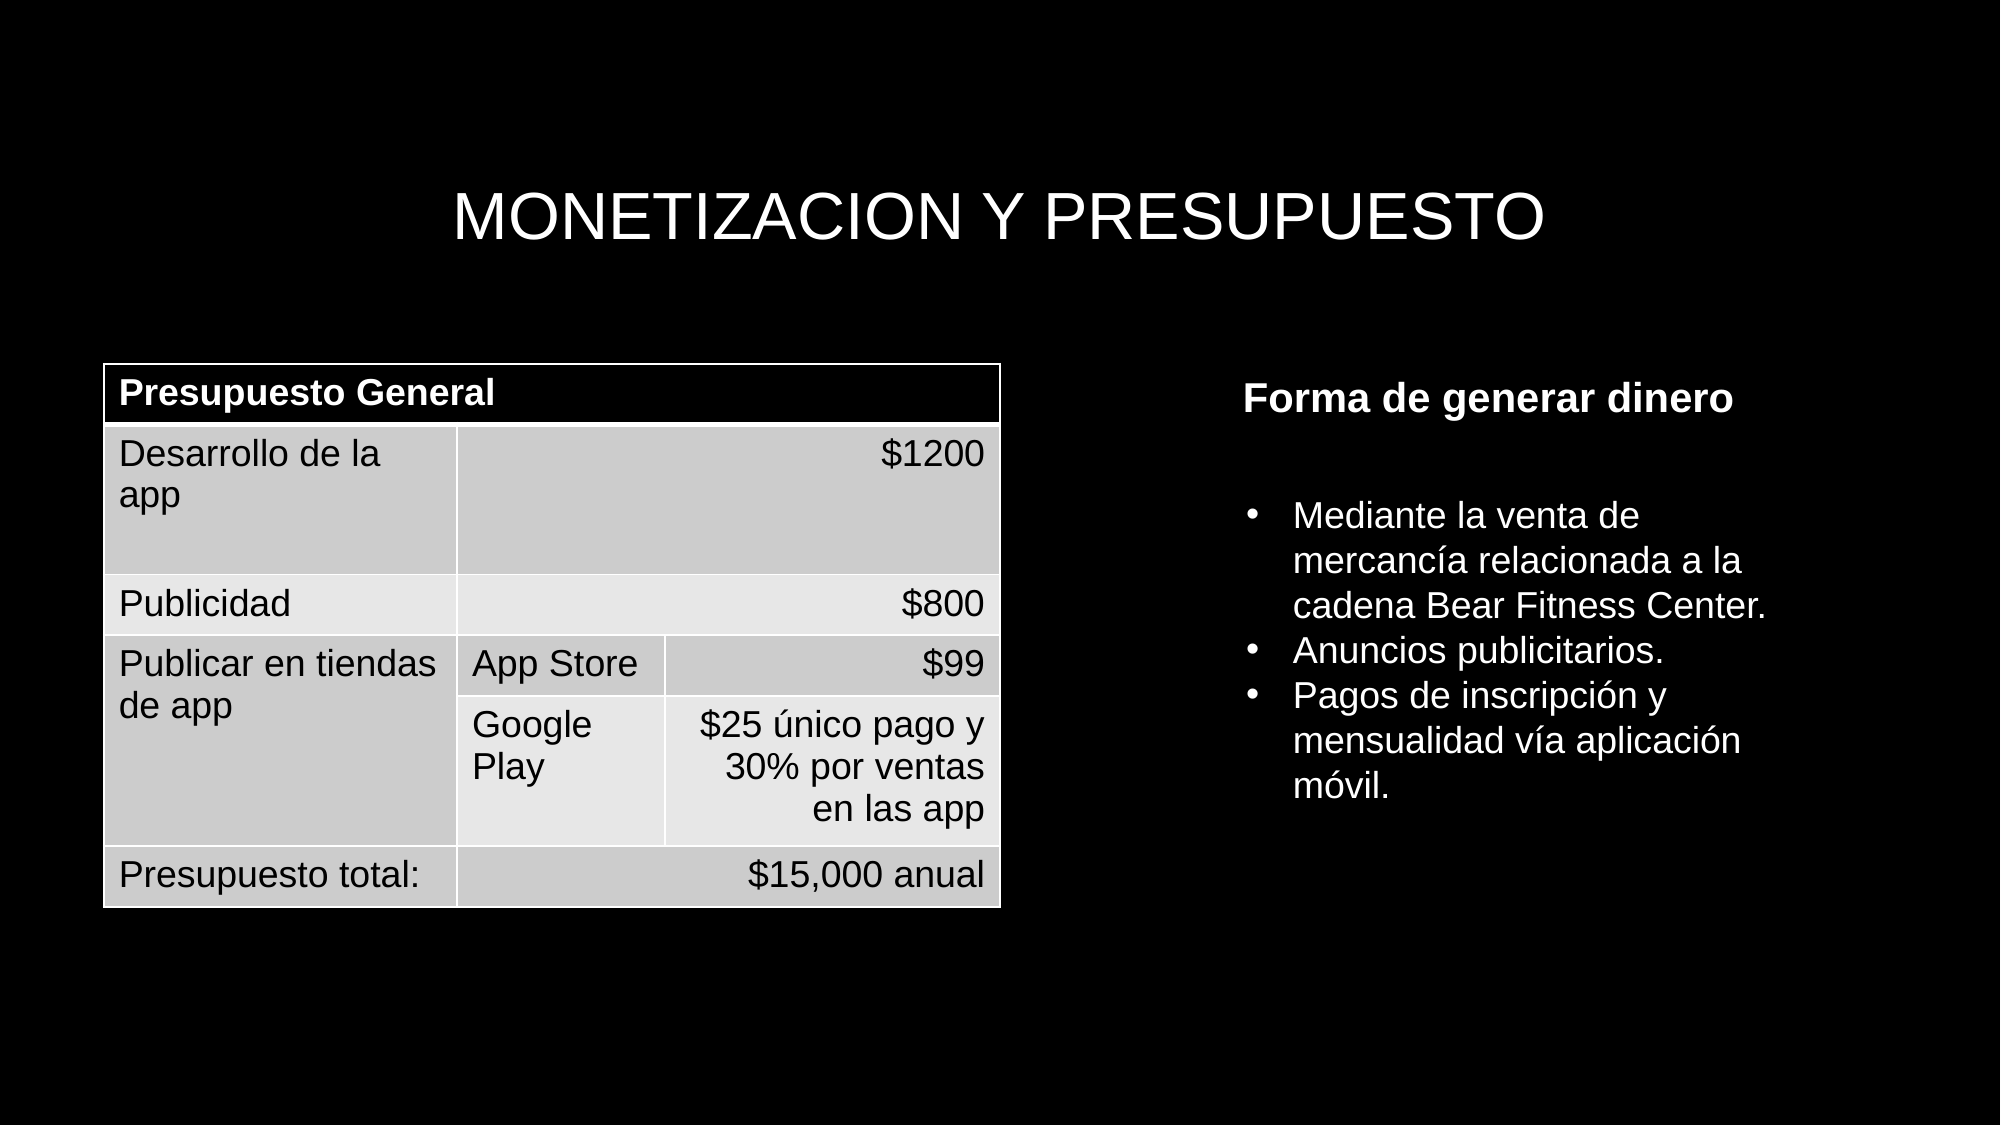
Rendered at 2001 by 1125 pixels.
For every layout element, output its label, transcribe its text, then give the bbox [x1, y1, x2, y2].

table_cell $25 único pago y 30% por ventas en las app [666, 697, 999, 845]
text_box MONETIZACION Y PRESUPUESTO [308, 174, 1691, 294]
table_cell $800 [458, 575, 999, 634]
table_cell Publicar en tiendas de app [105, 636, 456, 845]
table_cell App Store [458, 636, 664, 695]
table_cell Presupuesto total: [105, 847, 456, 906]
text_box Forma de generar dinero [1228, 363, 1764, 429]
text_box Mediante la venta de mercancía relacionada a la cadena Bear Fitness Center. Anuncios publicitarios. Pagos de inscripción y mensualidad vía aplicación móvil. [1228, 483, 1800, 814]
table_cell $15,000 anual [458, 847, 999, 906]
table_header Presupuesto General [105, 365, 999, 422]
table_cell $99 [666, 636, 999, 695]
text_box [0, 0, 2000, 1125]
table_cell Publicidad [105, 575, 456, 634]
table_cell Google Play [458, 697, 664, 845]
table_cell Desarrollo de la app [105, 427, 456, 574]
table_cell $1200 [458, 427, 999, 574]
